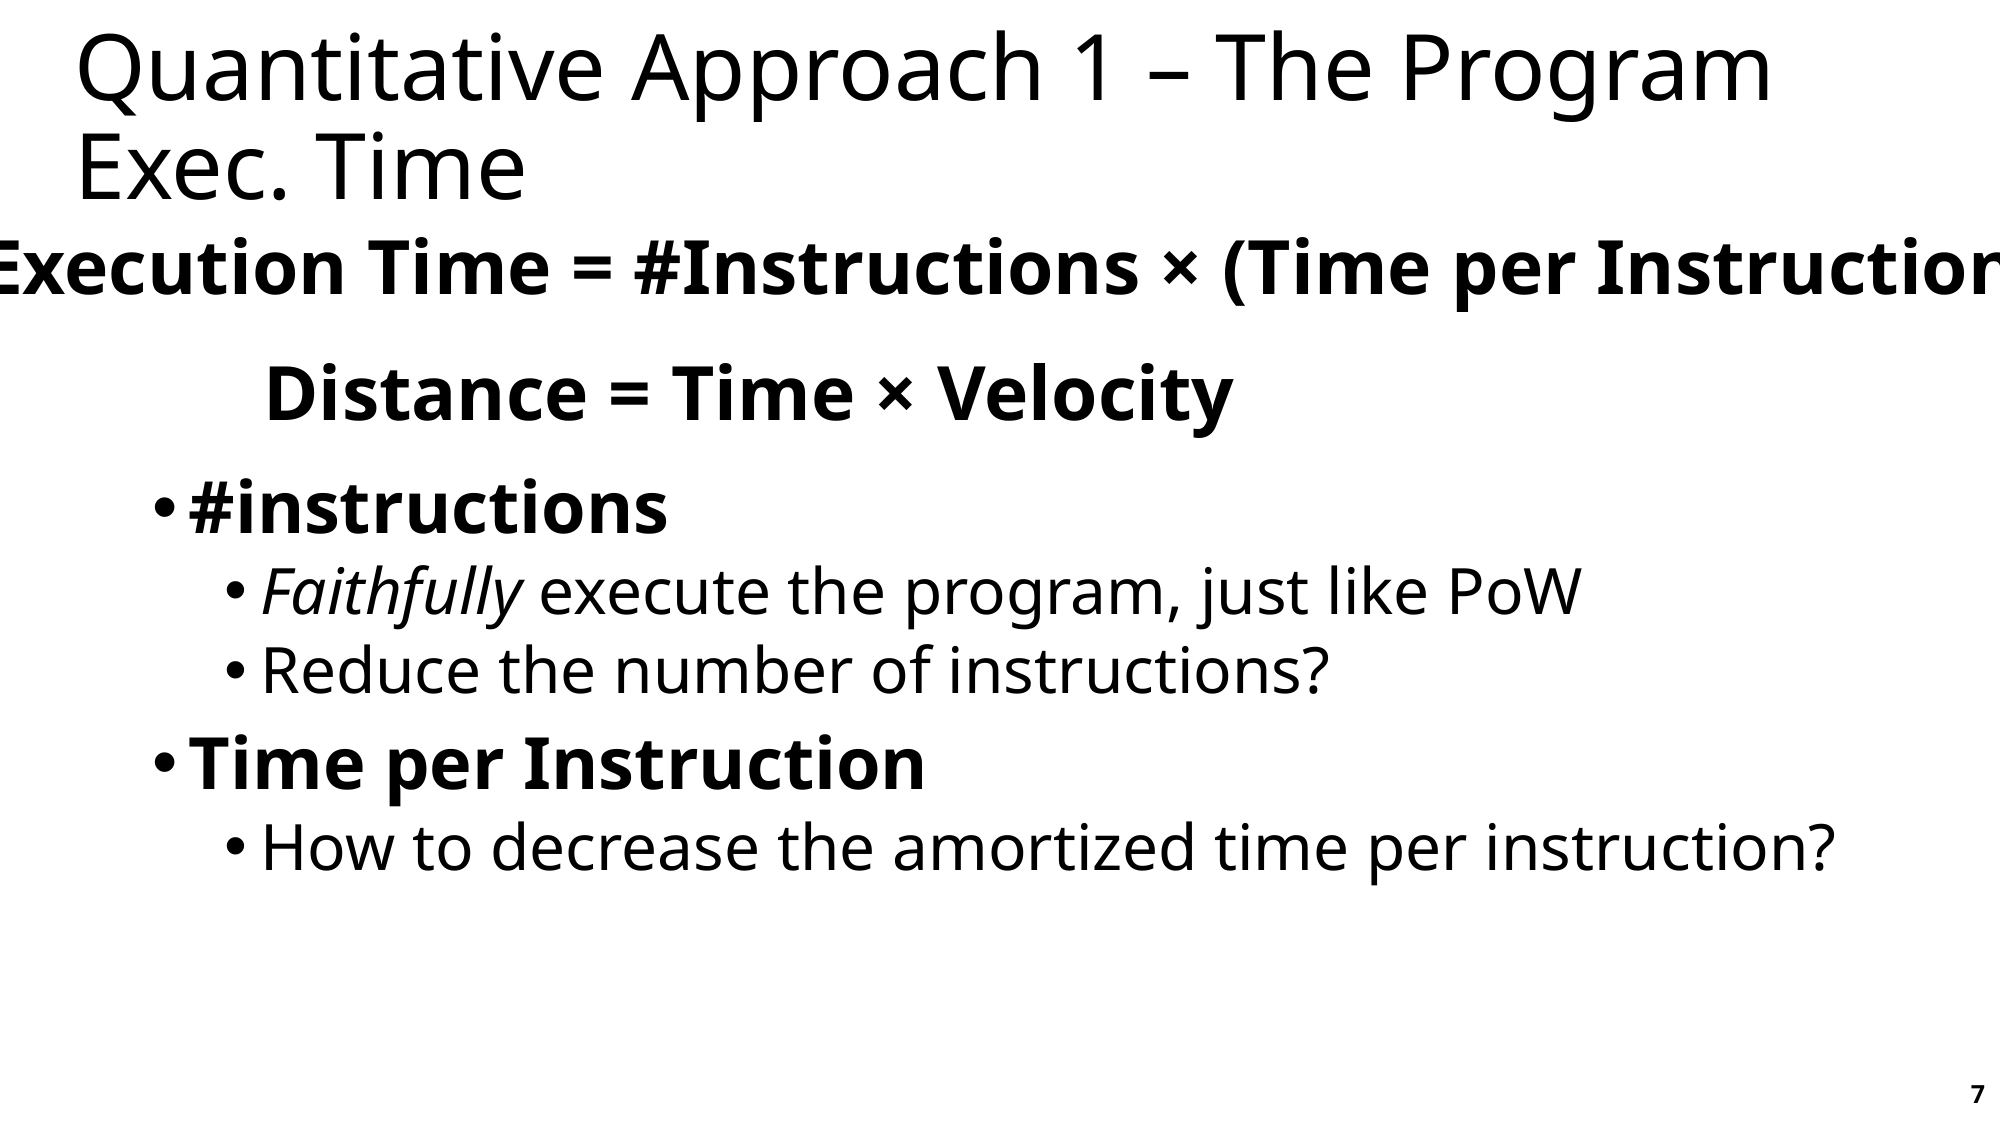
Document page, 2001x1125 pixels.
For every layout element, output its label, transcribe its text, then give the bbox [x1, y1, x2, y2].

list #instructions Faithfully execute the program, just like PoW Reduce the number of instructions? Time per Instruction How to decrease the amortized time per instruction? [137, 463, 1863, 945]
text_box Distance = Time × Velocity [248, 338, 1251, 443]
slide_number 7 [1550, 1065, 2000, 1125]
title Quantitative Approach 1 – The Program Exec. Time [59, 43, 1941, 198]
text_box Execution Time = #Instructions × (Time per Instruction) [0, 212, 2000, 318]
